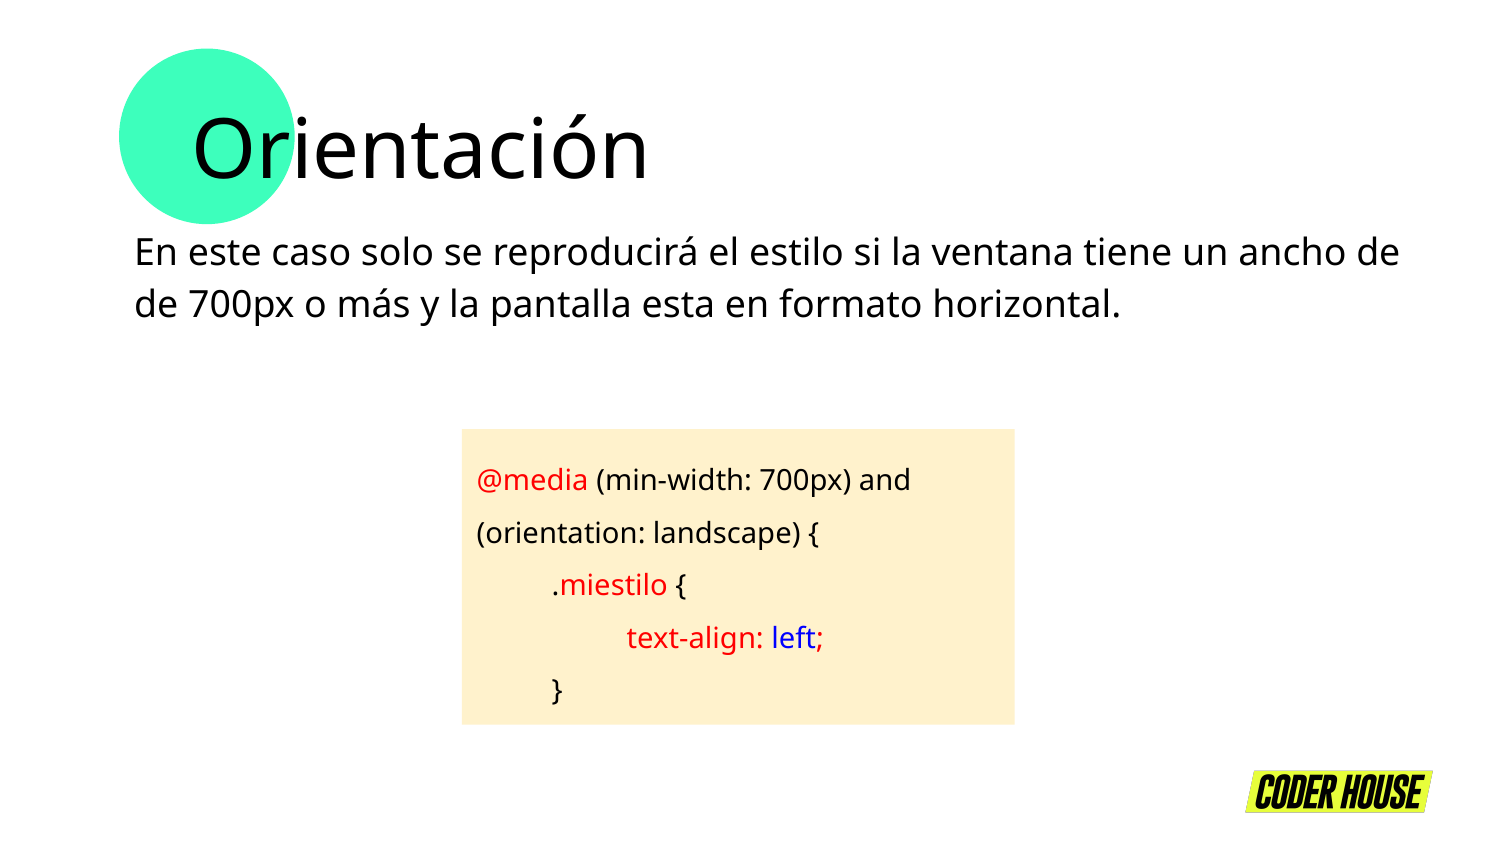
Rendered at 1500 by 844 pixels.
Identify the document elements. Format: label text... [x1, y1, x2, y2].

text_box En este caso solo se reproducirá el estilo si la ventana tiene un ancho de de 700px o más y la pantalla esta en formato horizontal. [119, 206, 1437, 403]
picture [1241, 764, 1437, 819]
text_box [119, 48, 284, 206]
text_box @media (min-width: 700px) and (orientation: landscape) { .miestilo { text-align: left; } [461, 429, 1015, 725]
text_box Orientación [176, 65, 1466, 180]
